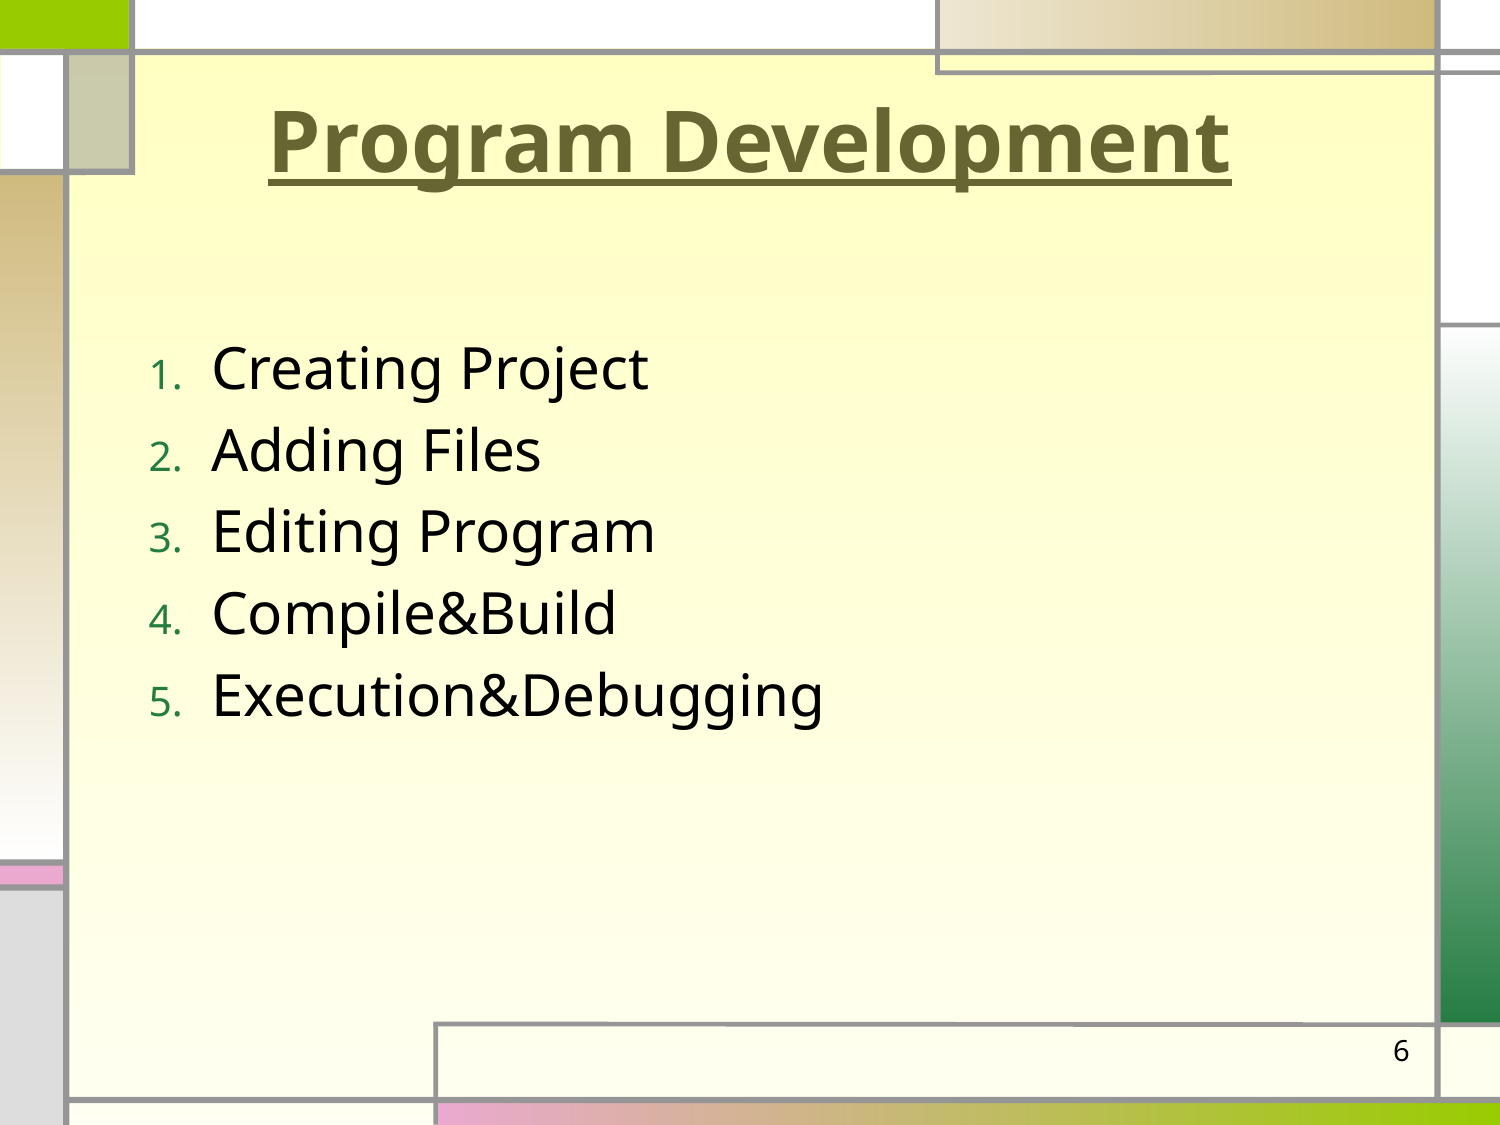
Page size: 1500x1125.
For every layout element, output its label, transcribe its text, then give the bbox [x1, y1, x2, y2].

list Creating Project Adding Files Editing Program Compile&Build Execution&Debugging [58, 231, 1409, 1024]
slide_number 6 [1074, 1024, 1426, 1103]
title Program Development [75, 45, 1425, 233]
